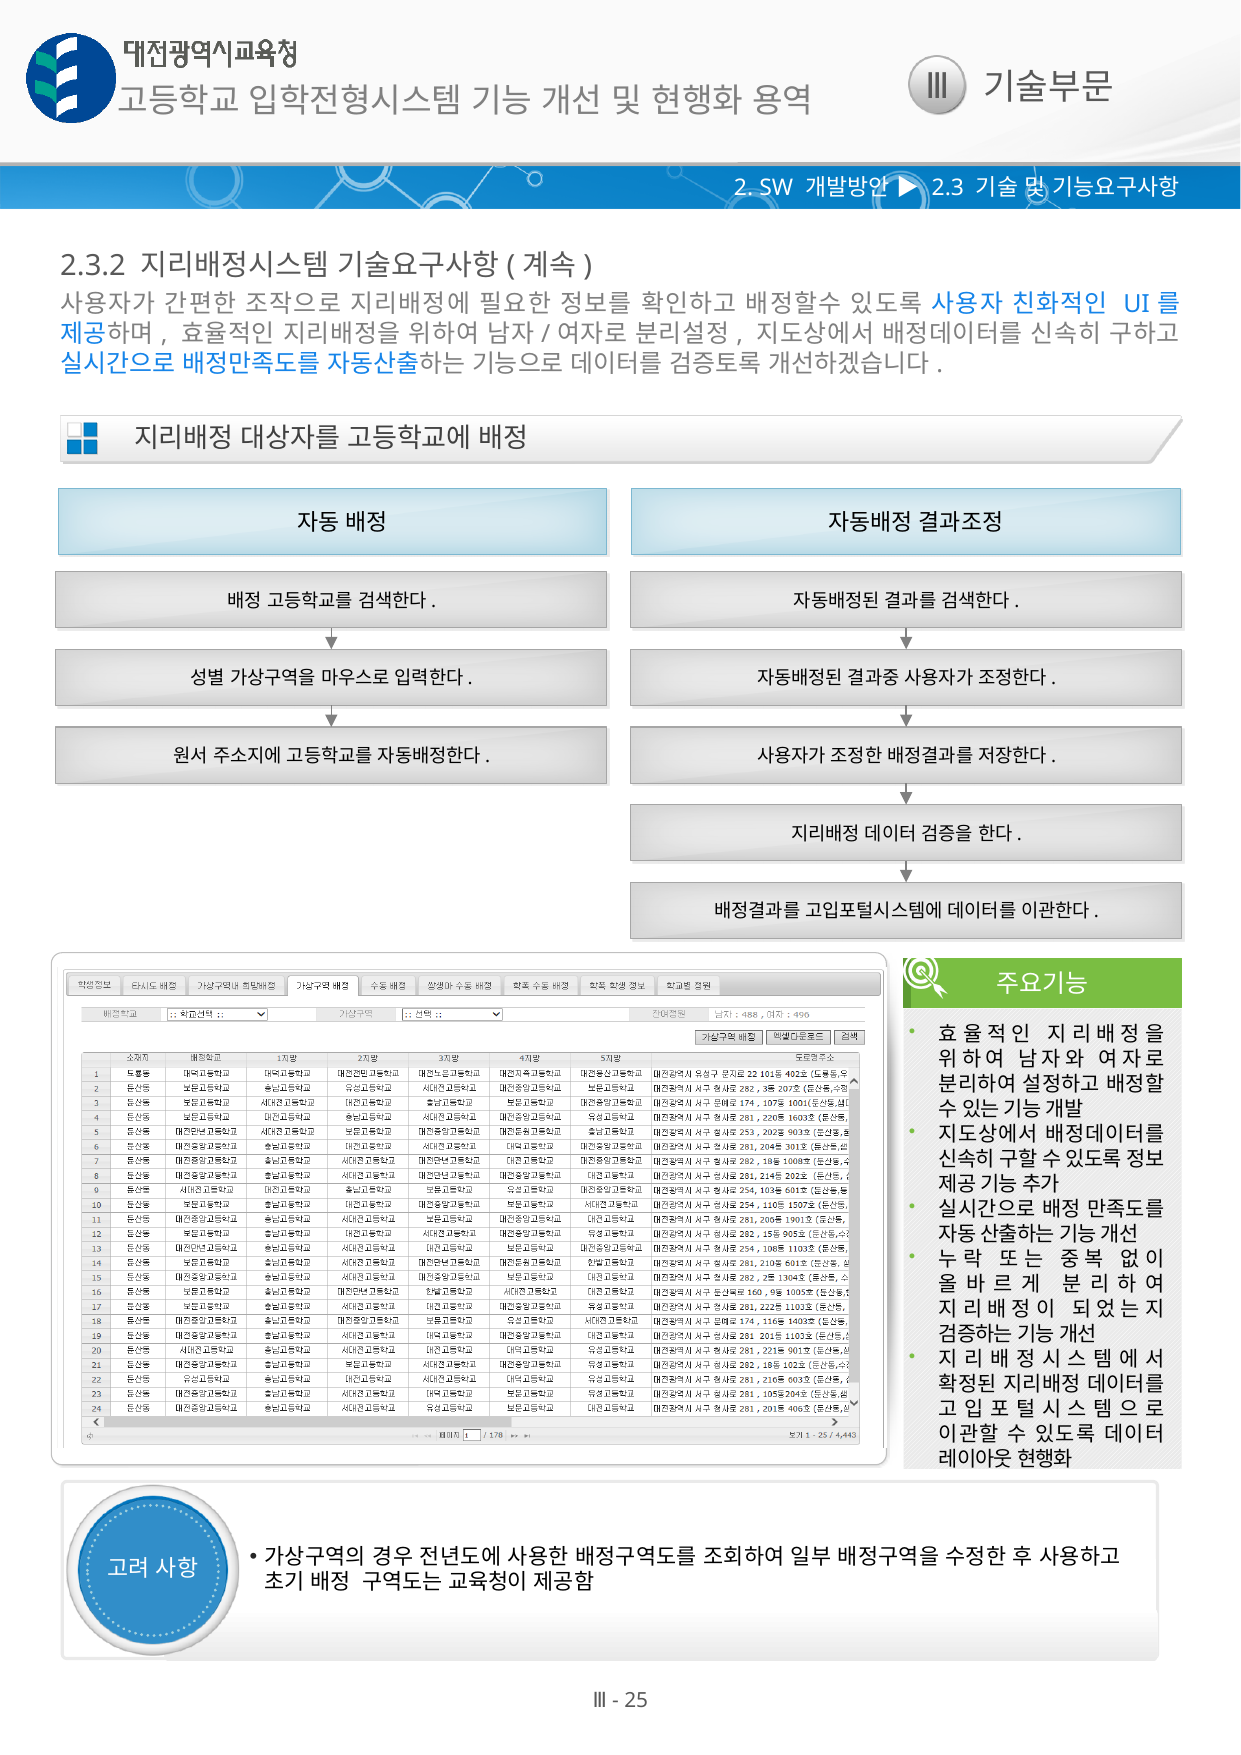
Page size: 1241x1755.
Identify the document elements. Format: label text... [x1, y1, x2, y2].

text_box 배정결과를 고입포털시스템에 데이터를 이관한다. [630, 882, 1182, 939]
text_box 배정 고등학교를 검색한다. [55, 571, 607, 628]
picture [124, 39, 296, 68]
text_box 사용자가 조정한 배정결과를 저장한다. [630, 726, 1182, 784]
text_box 성별 가상구역을 마우스로 입력한다. [55, 649, 607, 706]
text_box 2. SW 개발방안 ▶ 2.3 기술 및 기능요구사항 [421, 172, 1181, 200]
text_box 지리배정 데이터 검증을 한다. [630, 804, 1182, 861]
picture [26, 33, 116, 123]
picture [0, 0, 1241, 1755]
text_box 원서 주소지에 고등학교를 자동배정한다. [55, 726, 607, 784]
text_box 자동배정 결과조정 [631, 488, 1181, 555]
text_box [60, 1476, 1158, 1662]
text_box 자동 배정 [58, 488, 607, 555]
text_box 자동배정된 결과를 검색한다. [630, 571, 1182, 628]
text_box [57, 412, 1183, 464]
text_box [50, 951, 1182, 1470]
text_box 자동배정된 결과중 사용자가 조정한다. [630, 649, 1182, 706]
text_box 2.3.2 지리배정시스템 기술요구사항(계속) 사용자가 간편한 조작으로 지리배정에 필요한 정보를 확인하고 배정할수 있도록 사용자 친화적인 UI를 제공하며, 효율적인 지리배정을 위하여 남자/여자로 분리설정, 지도상에서 배정데이터를 신속히 구하고 실시간으로 배정만족도를 자동산출하는 기능으로 데이터를 검증토록 개선하겠습니다. [60, 245, 1180, 378]
